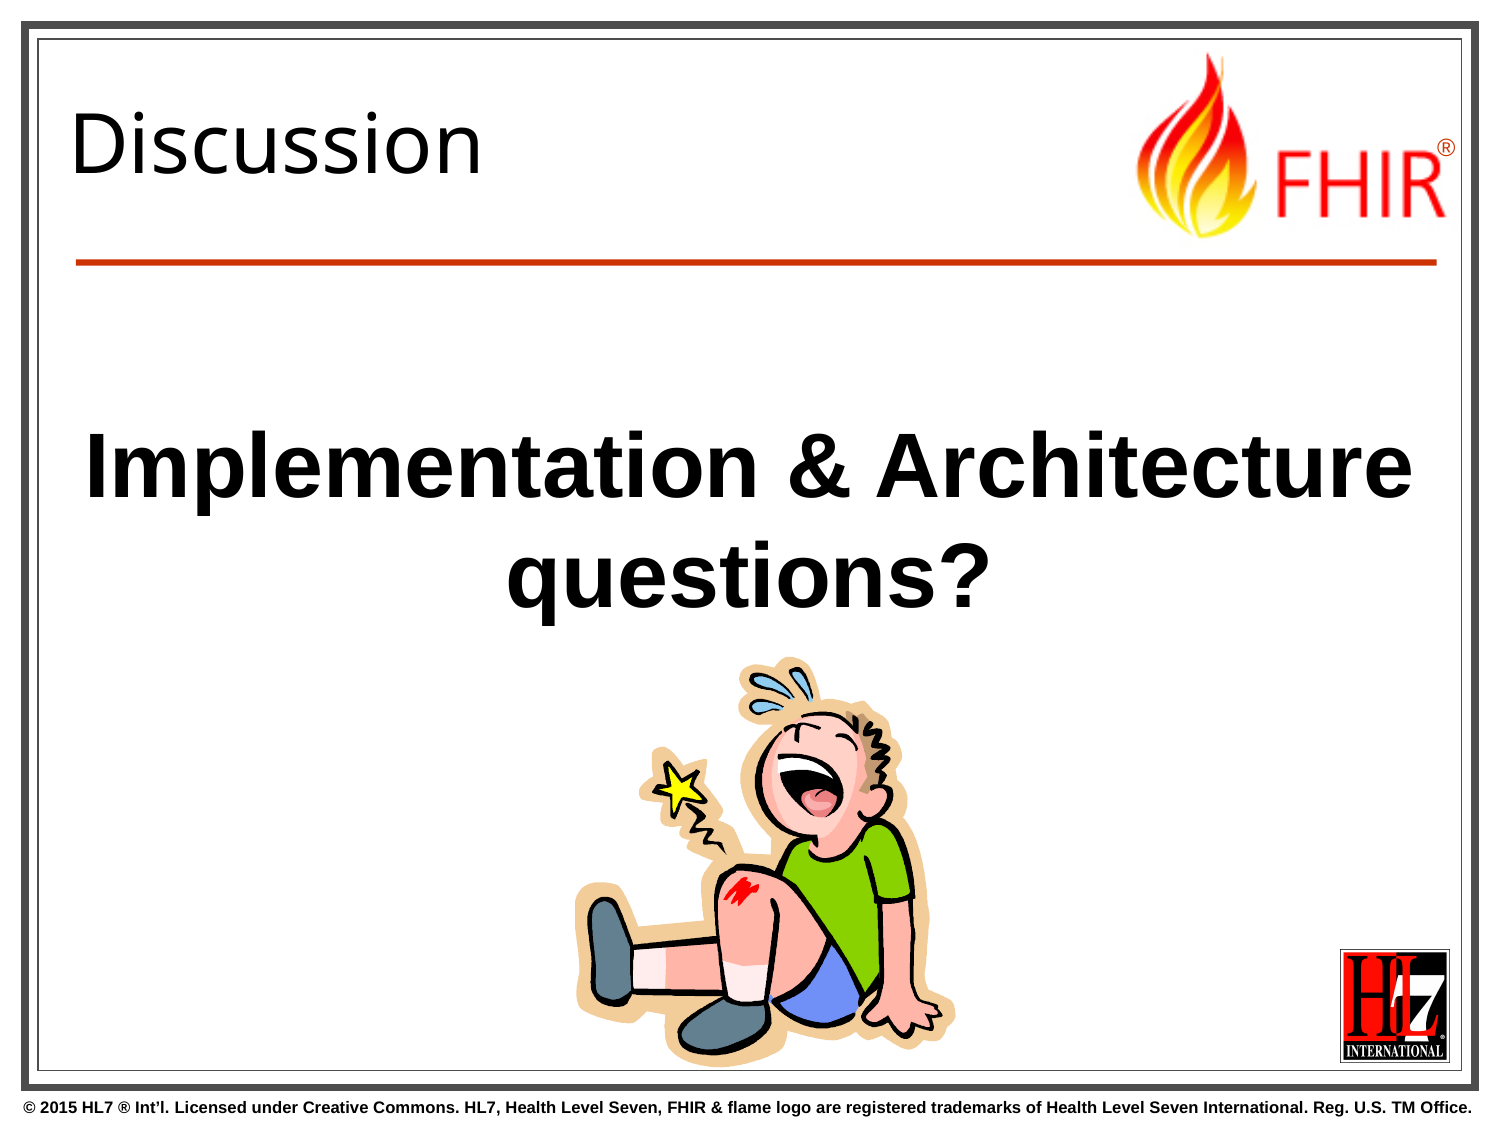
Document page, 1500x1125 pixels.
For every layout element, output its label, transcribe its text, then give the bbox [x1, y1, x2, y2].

picture [1340, 949, 1450, 1063]
title Discussion [53, 54, 1128, 244]
picture [574, 649, 963, 1075]
picture [1124, 42, 1458, 249]
list Implementation & Architecture questions? [62, 299, 1438, 1059]
